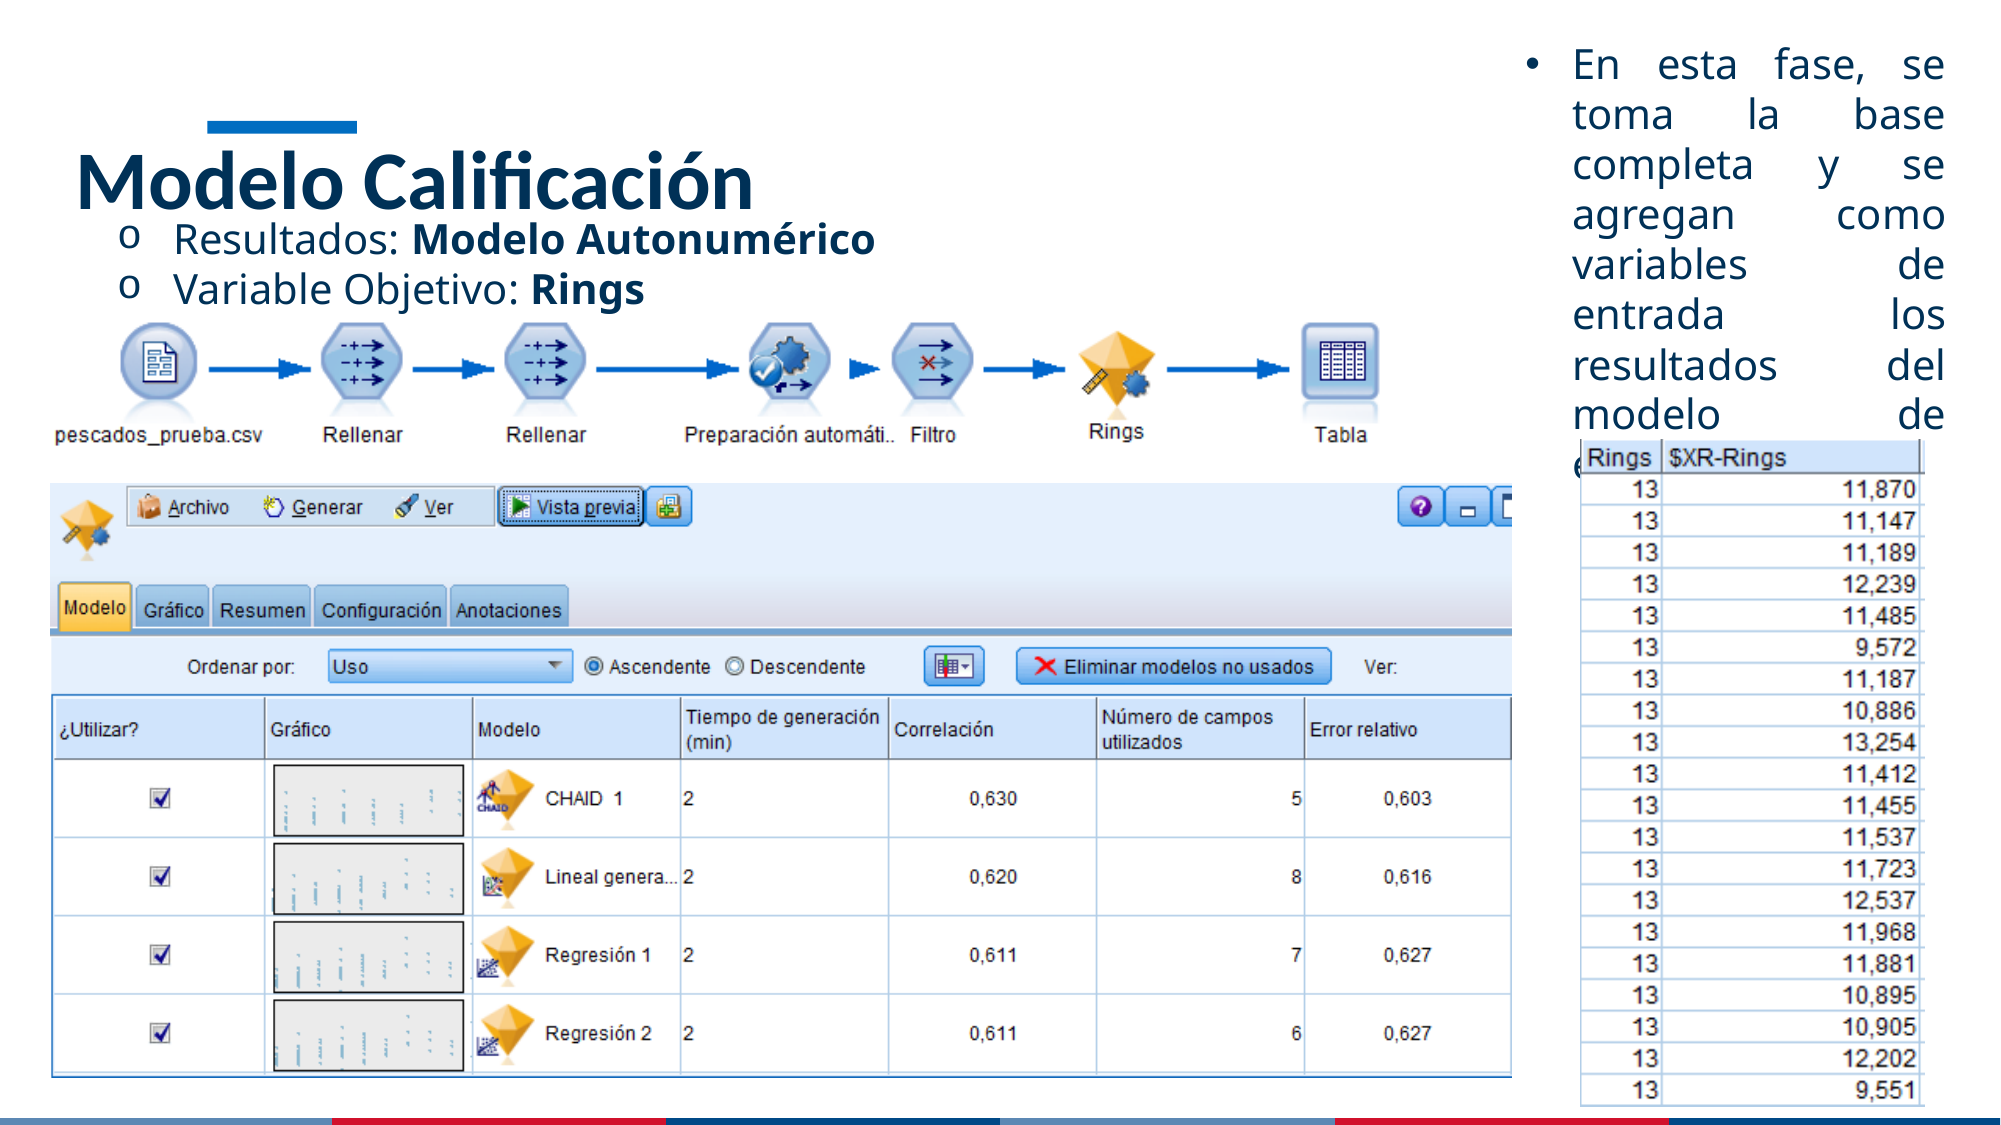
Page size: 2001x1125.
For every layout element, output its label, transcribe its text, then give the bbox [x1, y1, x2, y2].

picture [53, 299, 1412, 463]
picture [50, 483, 1512, 1078]
text_box [206, 120, 358, 130]
text_box Resultados: Modelo Autonumérico Variable Objetivo: Rings [102, 205, 924, 299]
text_box En esta fase, se toma la base completa y se agregan como variables de entrada los resultados del modelo de entrenamiento. [1510, 30, 1962, 646]
picture [1580, 439, 1925, 1108]
text_box Modelo Calificación [60, 130, 1510, 266]
